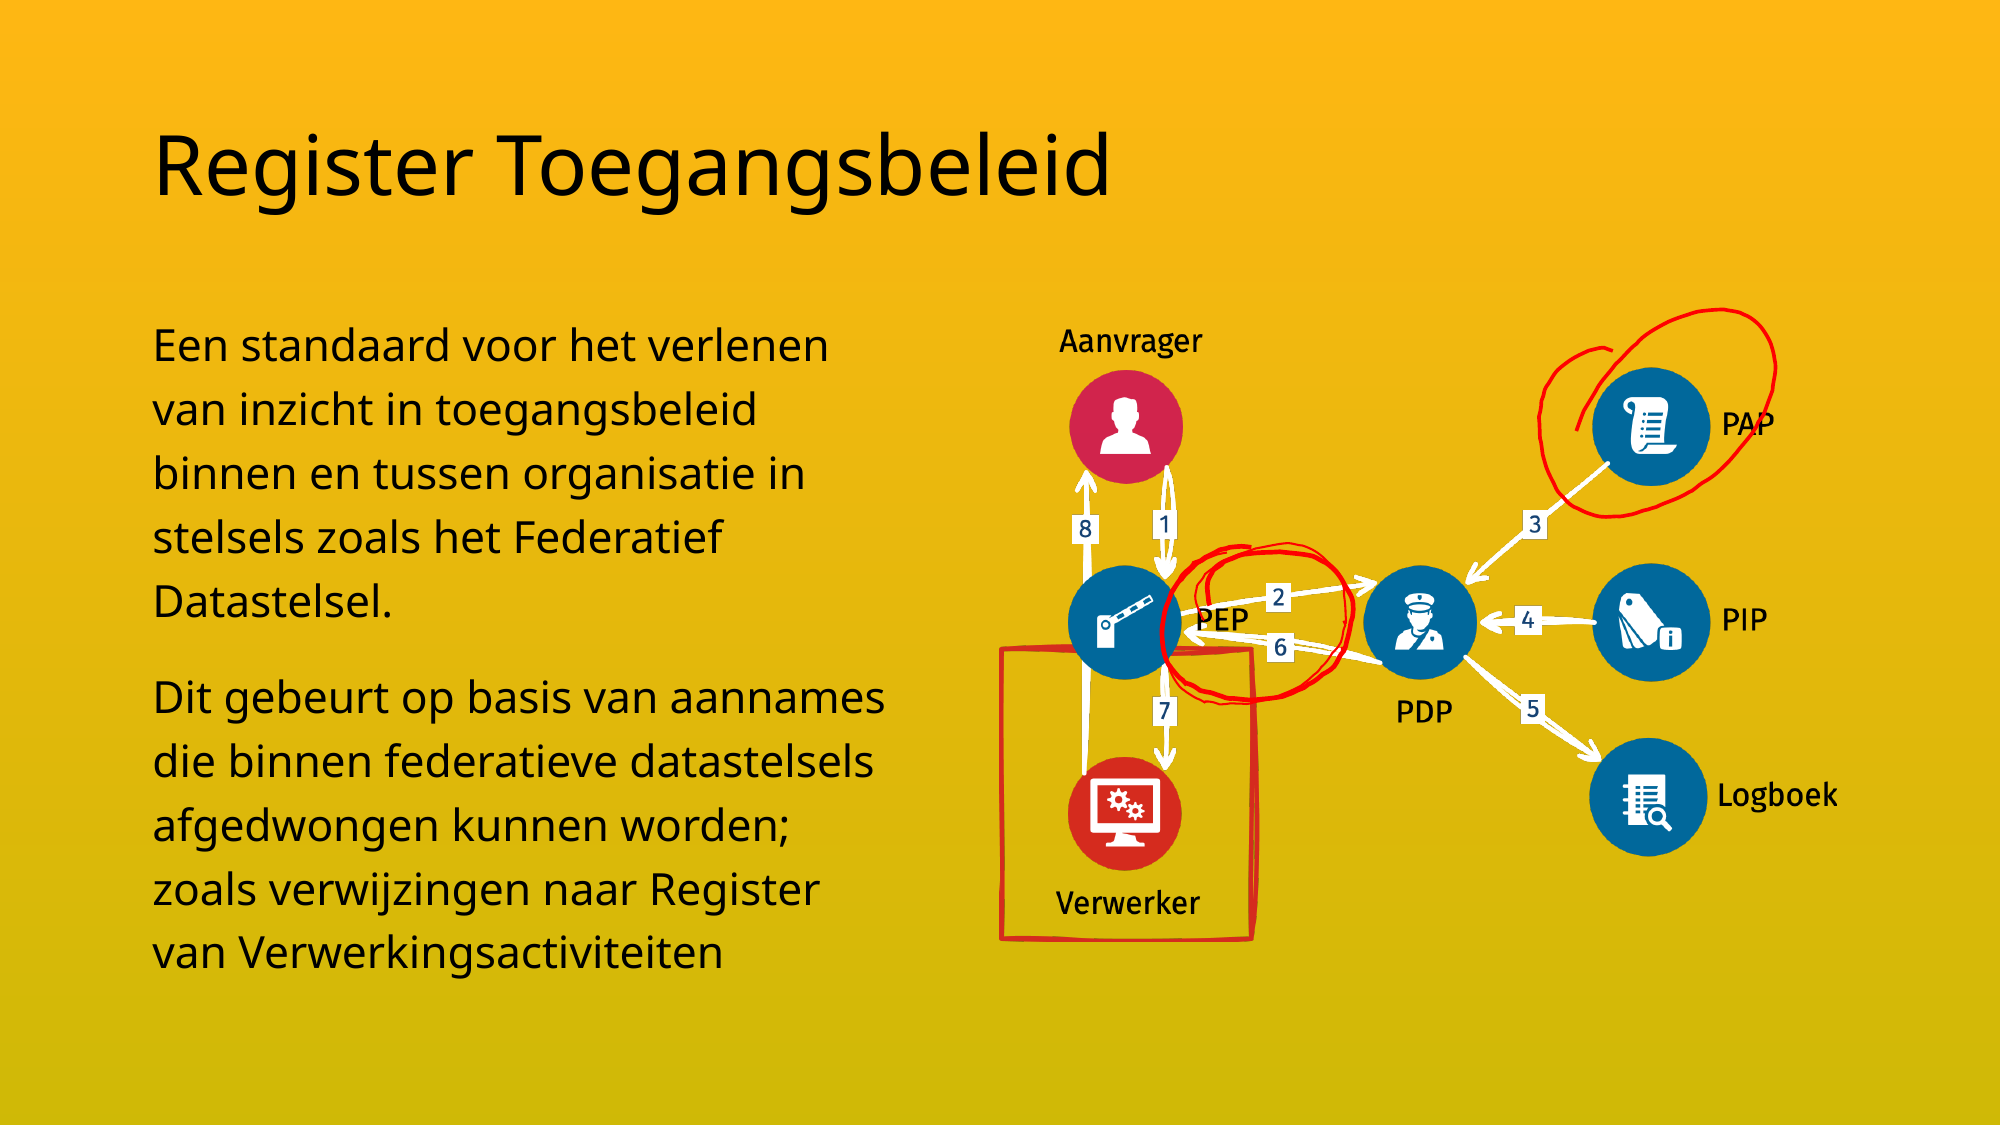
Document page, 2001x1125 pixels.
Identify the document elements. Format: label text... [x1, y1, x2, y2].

picture [999, 323, 1840, 943]
title Register Toegangsbeleid [137, 59, 1863, 278]
list Een standaard voor het verlenen van inzicht in toegangsbeleid binnen en tussen organisatie in stelsels zoals het Federatief Datastelsel. Dit gebeurt op basis van aannames die binnen federatieve datastelsels afgedwongen kunnen worden; zoals verwijzingen naar Register van Verwerkingsactiviteiten [137, 299, 911, 1014]
text_box [1662, 307, 1760, 323]
